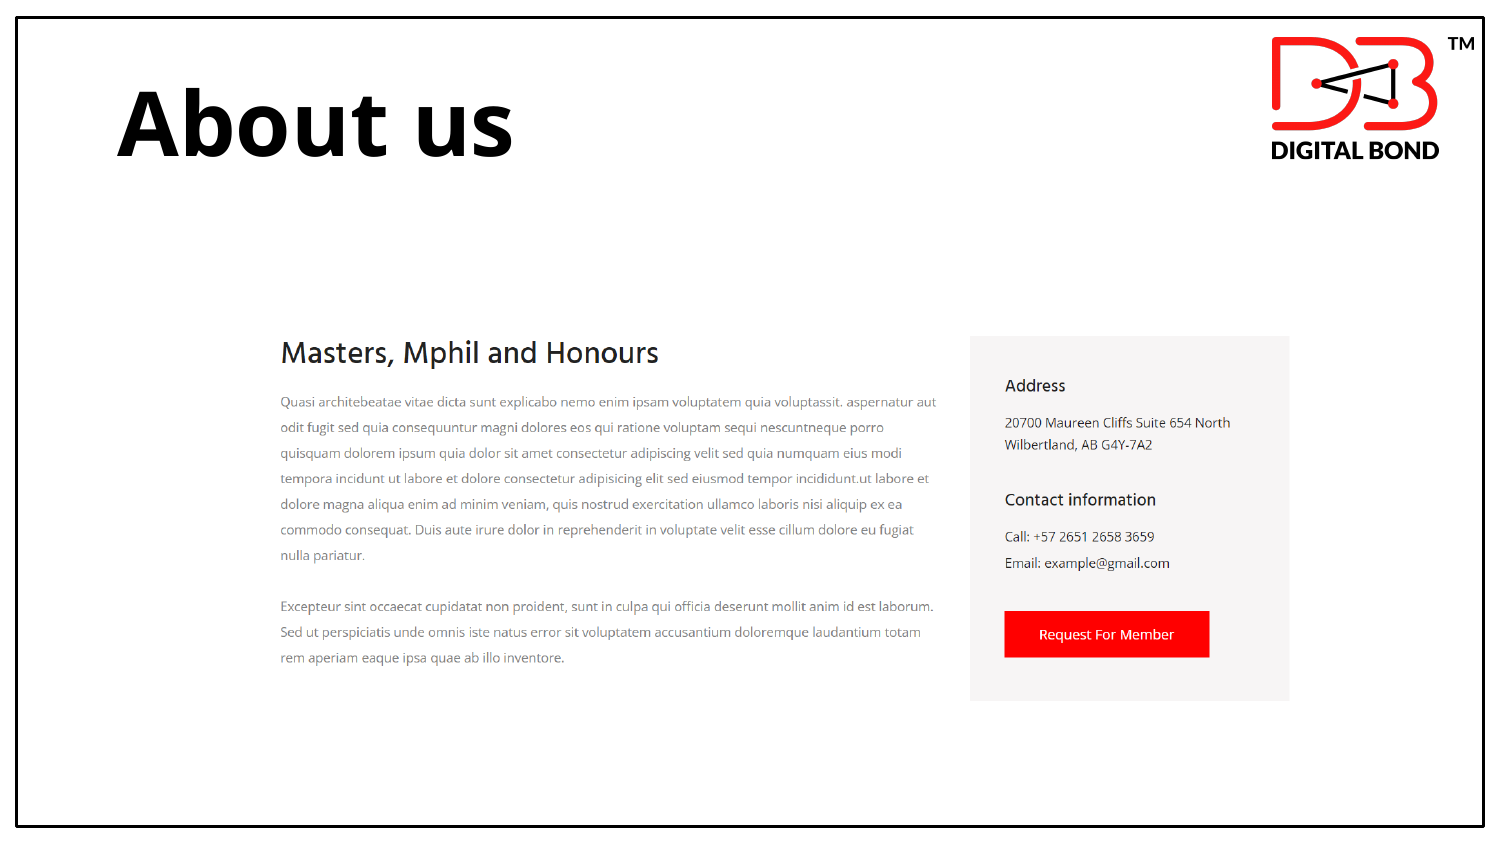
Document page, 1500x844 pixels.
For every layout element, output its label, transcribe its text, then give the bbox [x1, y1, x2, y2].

picture [1265, 26, 1481, 167]
title About us [102, 51, 1229, 168]
picture [238, 295, 1308, 710]
